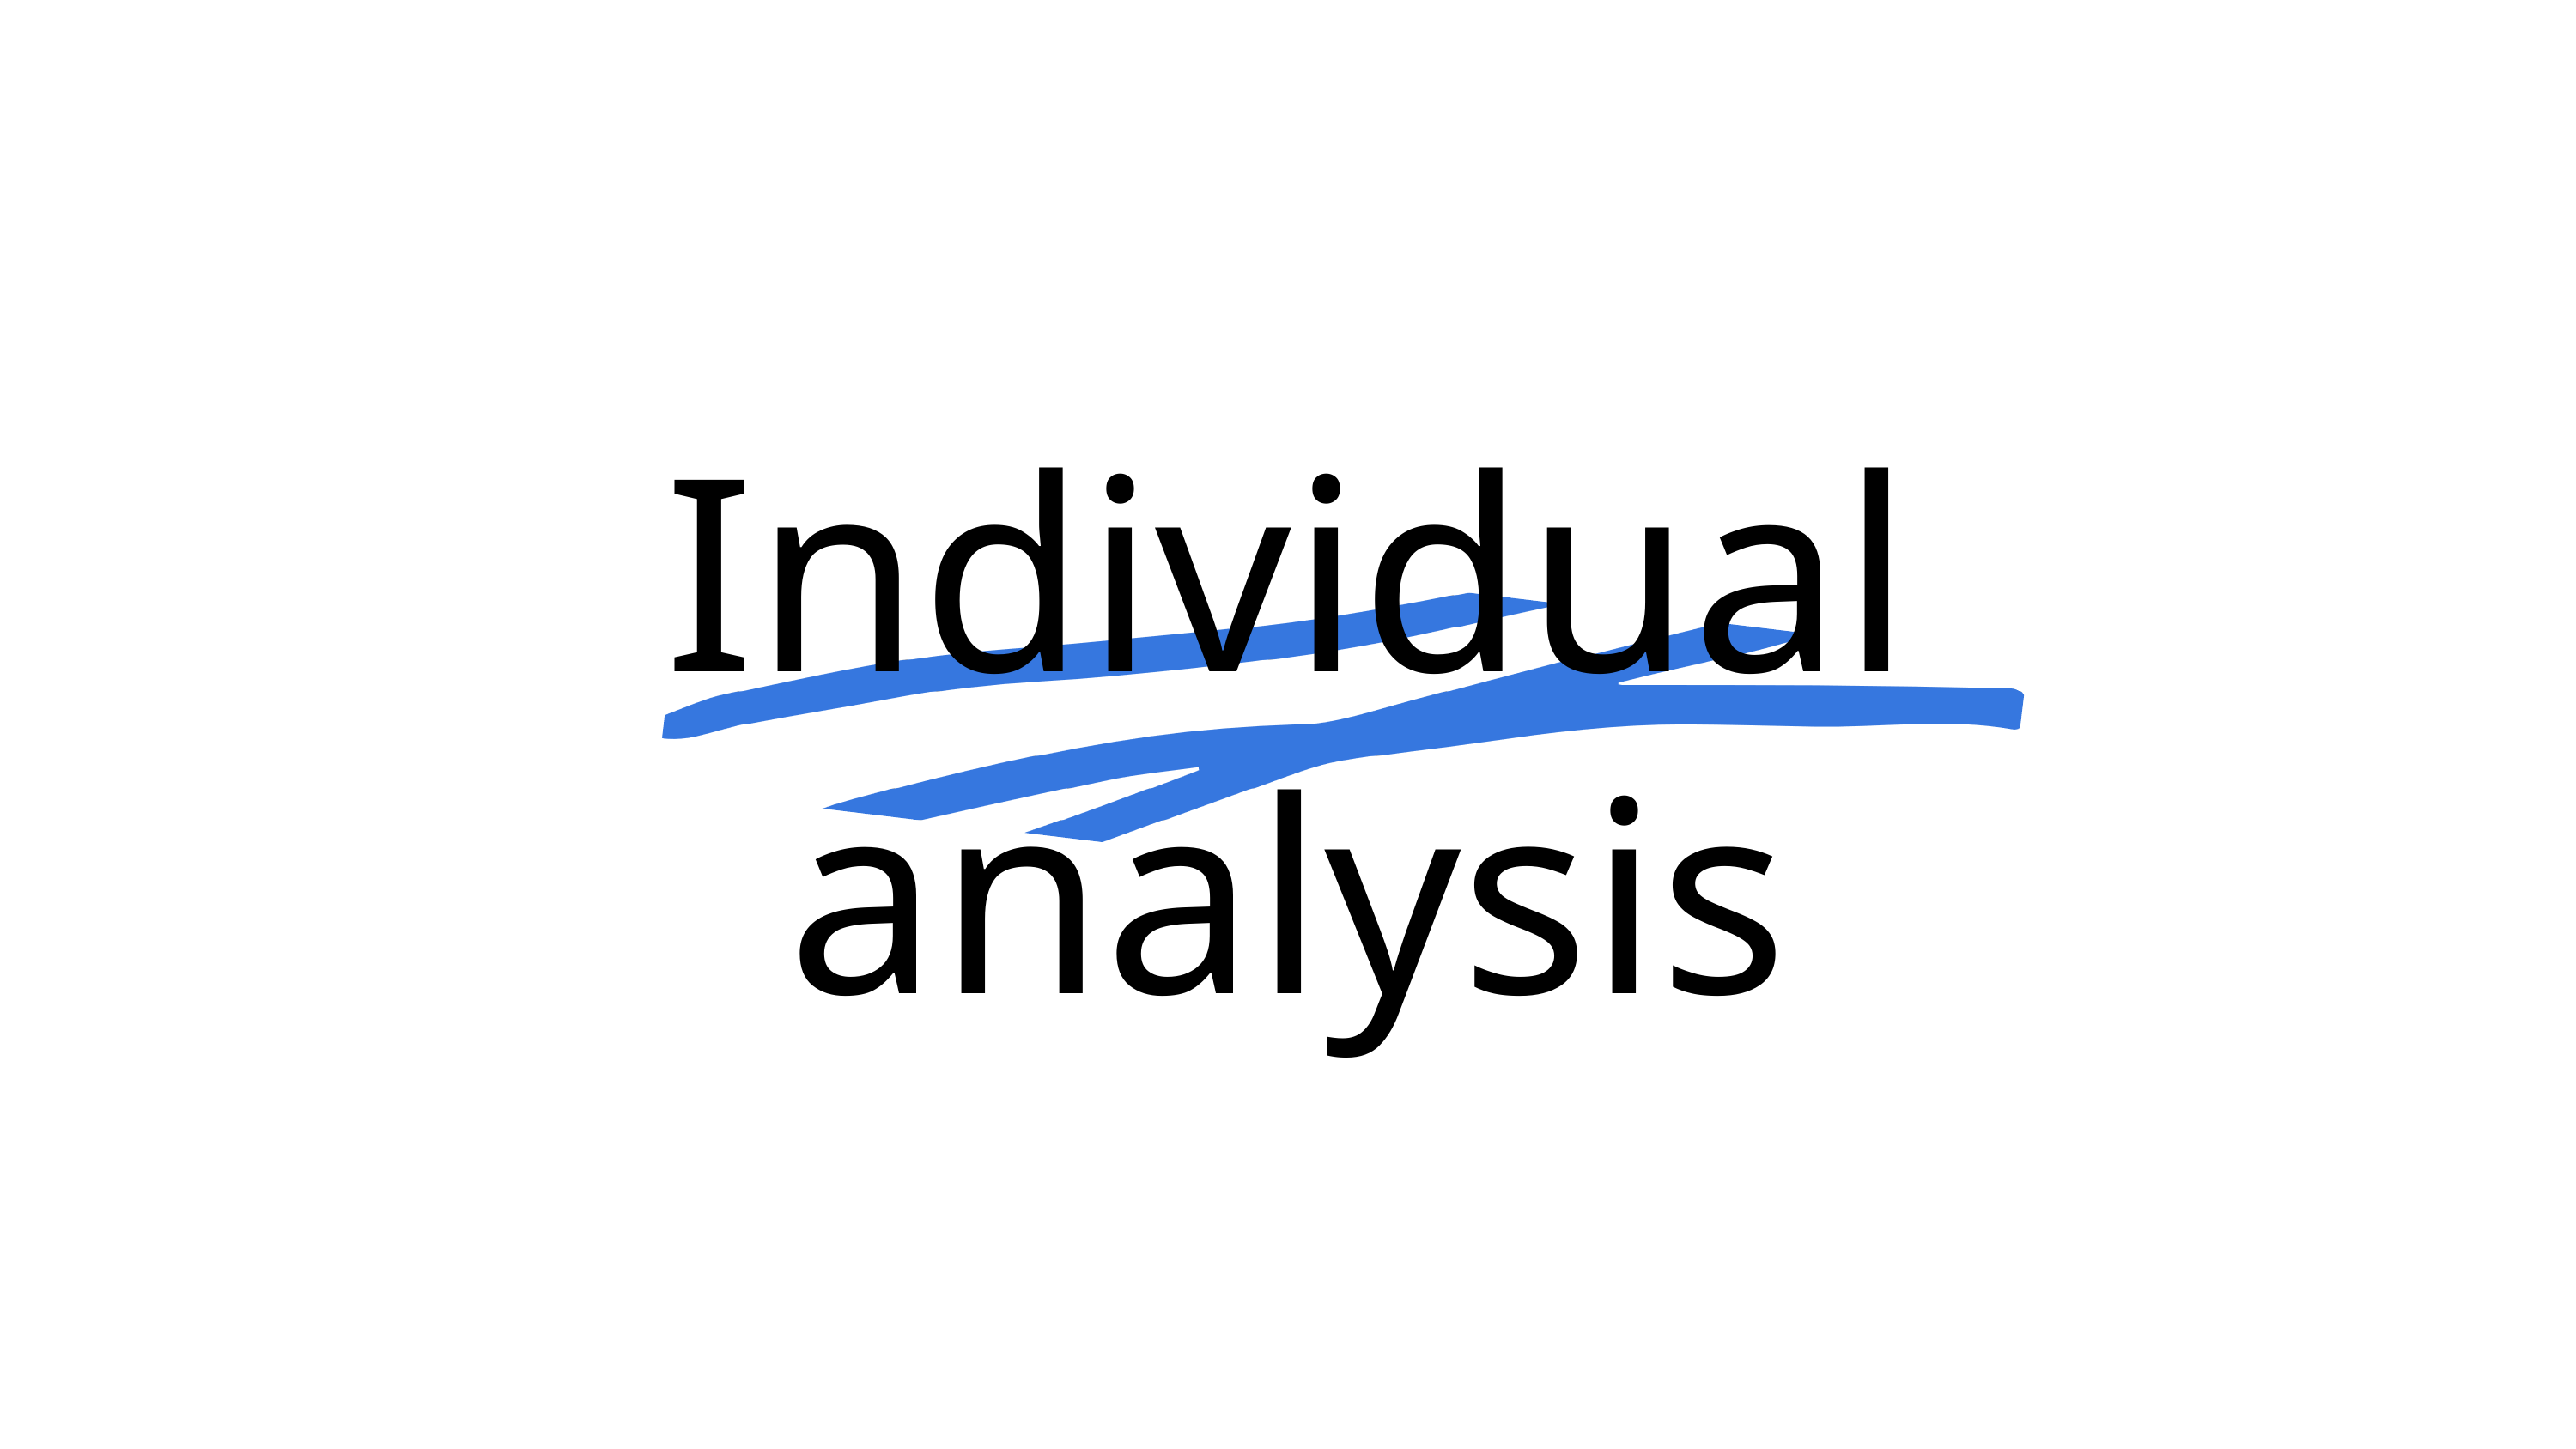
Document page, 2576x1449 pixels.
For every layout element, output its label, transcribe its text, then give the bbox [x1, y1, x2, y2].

text_box Individual analysis [265, 403, 2311, 1048]
